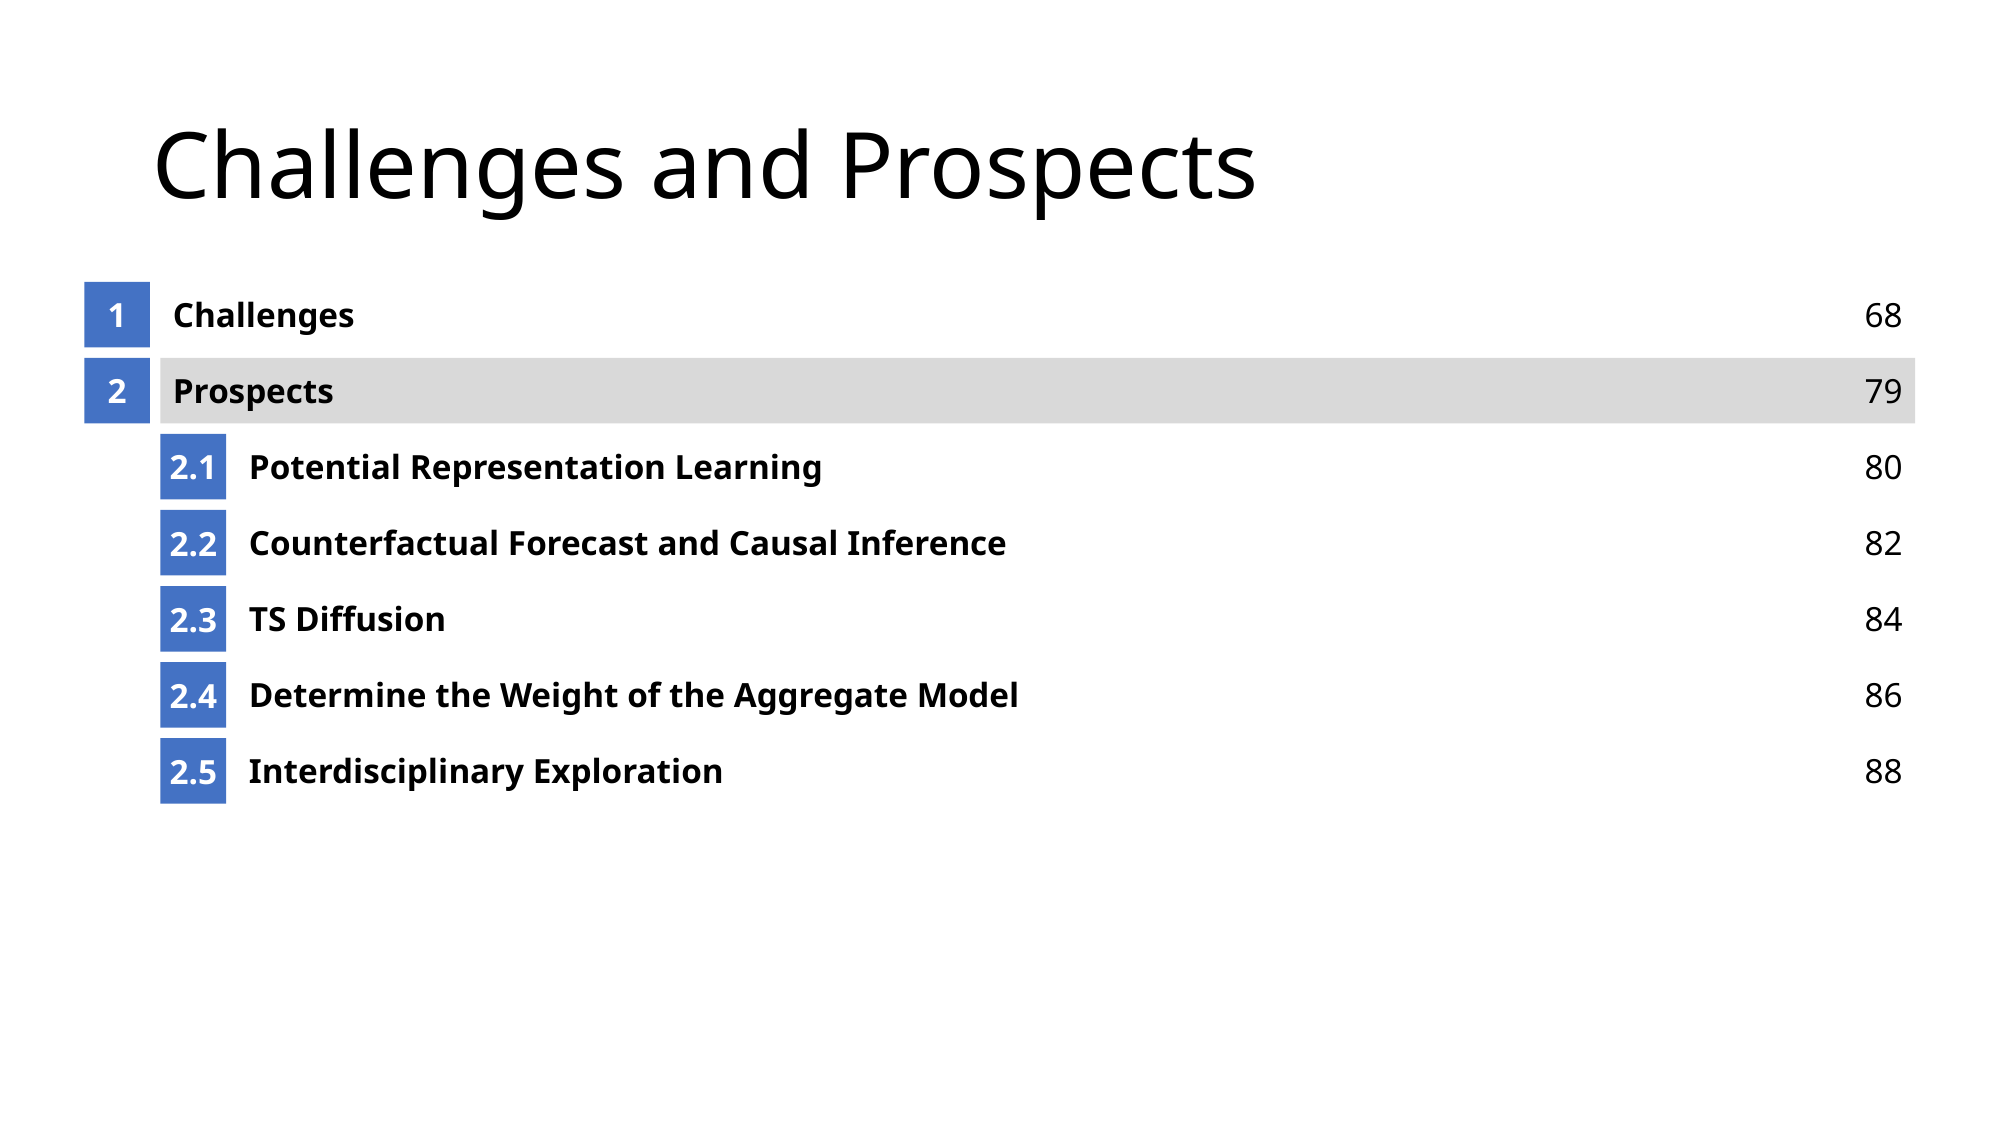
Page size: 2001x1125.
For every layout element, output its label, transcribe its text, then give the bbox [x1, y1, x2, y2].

text_box [1014, 357, 1884, 424]
text_box 86 [1884, 661, 1904, 729]
text_box Challenges [159, 281, 1014, 348]
text_box 84 [1884, 585, 1904, 653]
text_box Prospects [159, 357, 1014, 424]
text_box Potential Representation Learning [235, 433, 1014, 500]
text_box 2.2 [159, 509, 227, 577]
text_box 2.1 [159, 433, 227, 500]
text_box 82 [1884, 509, 1904, 577]
text_box [1904, 357, 1916, 424]
text_box 68 [1884, 281, 1904, 348]
text_box 2.3 [159, 585, 227, 653]
text_box 88 [1884, 737, 1904, 805]
text_box 80 [1884, 433, 1904, 500]
text_box 79 [1884, 357, 1904, 424]
text_box 1 [83, 281, 151, 348]
text_box Counterfactual Forecast and Causal Inference [235, 509, 1014, 577]
text_box Interdisciplinary Exploration [235, 737, 1014, 805]
text_box 2.5 [159, 737, 227, 805]
text_box 2.4 [159, 661, 227, 729]
text_box TS Diffusion [235, 585, 1014, 653]
text_box 2 [83, 357, 151, 424]
text_box Determine the Weight of the Aggregate Model [235, 661, 1014, 729]
title Challenges and Prospects [137, 59, 1863, 278]
